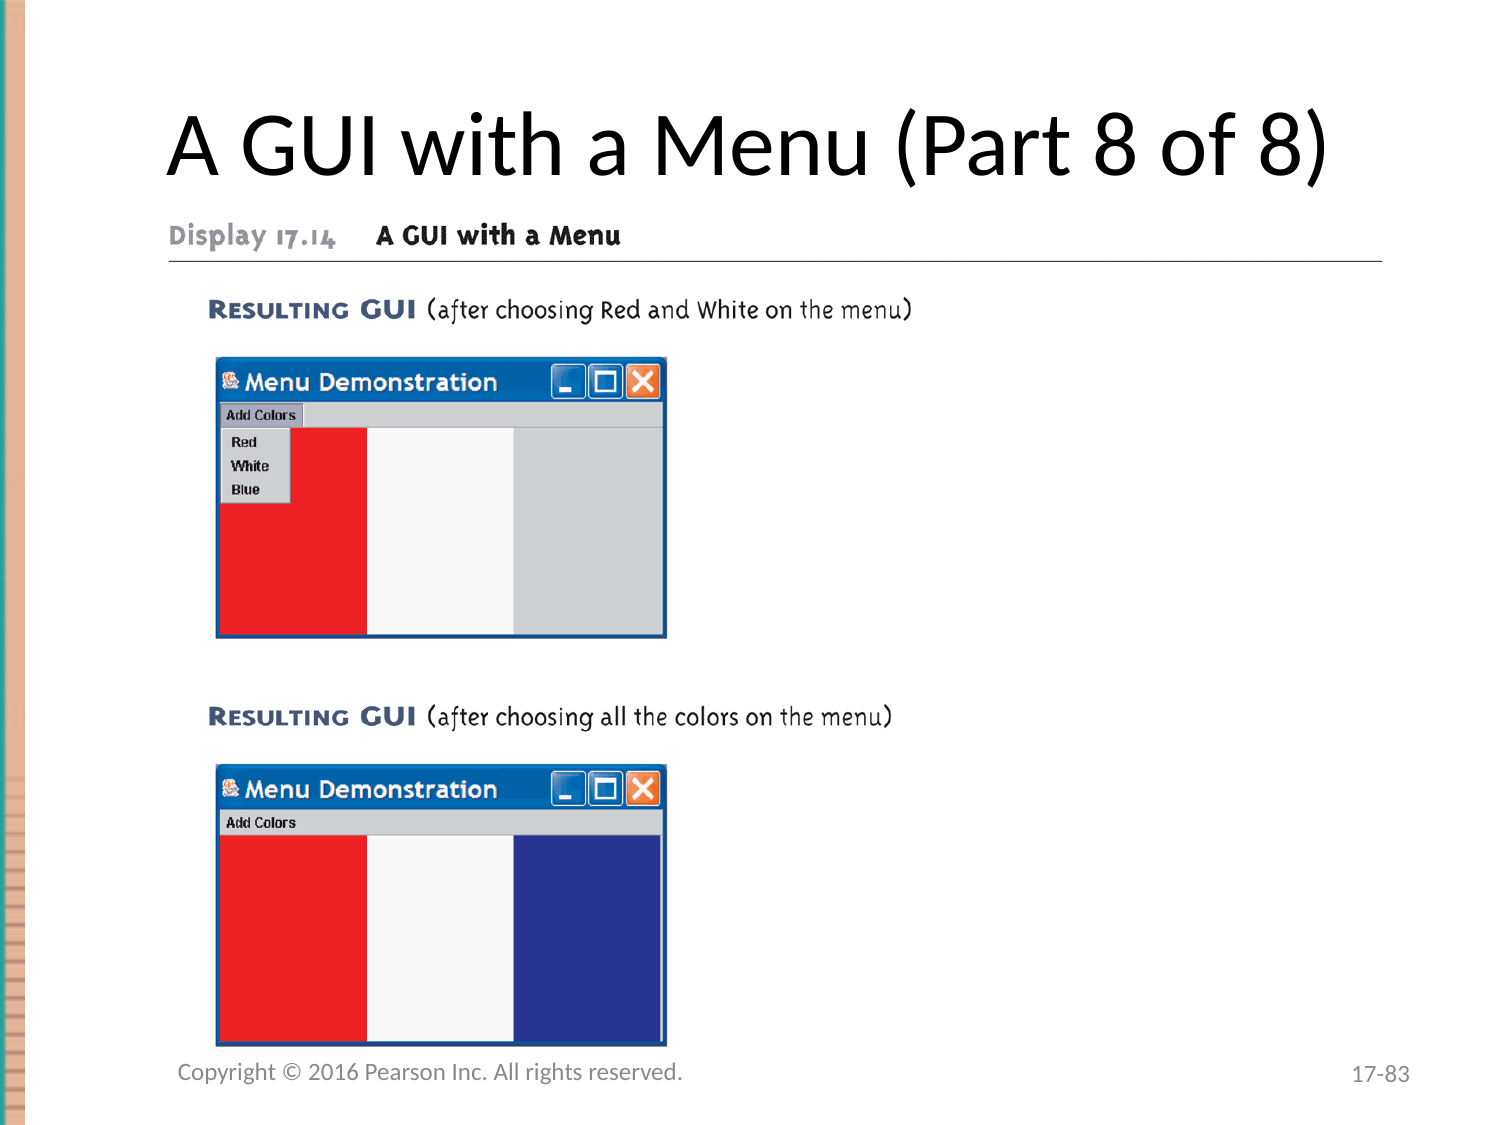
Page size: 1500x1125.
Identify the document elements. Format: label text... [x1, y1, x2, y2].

picture [0, 0, 25, 1125]
footer Copyright © 2016 Pearson Inc. All rights reserved. [75, 1040, 788, 1100]
picture [137, 201, 1413, 1067]
slide_number 17-83 [1074, 1042, 1425, 1103]
title A GUI with a Menu (Part 8 of 8) [75, 45, 1425, 233]
